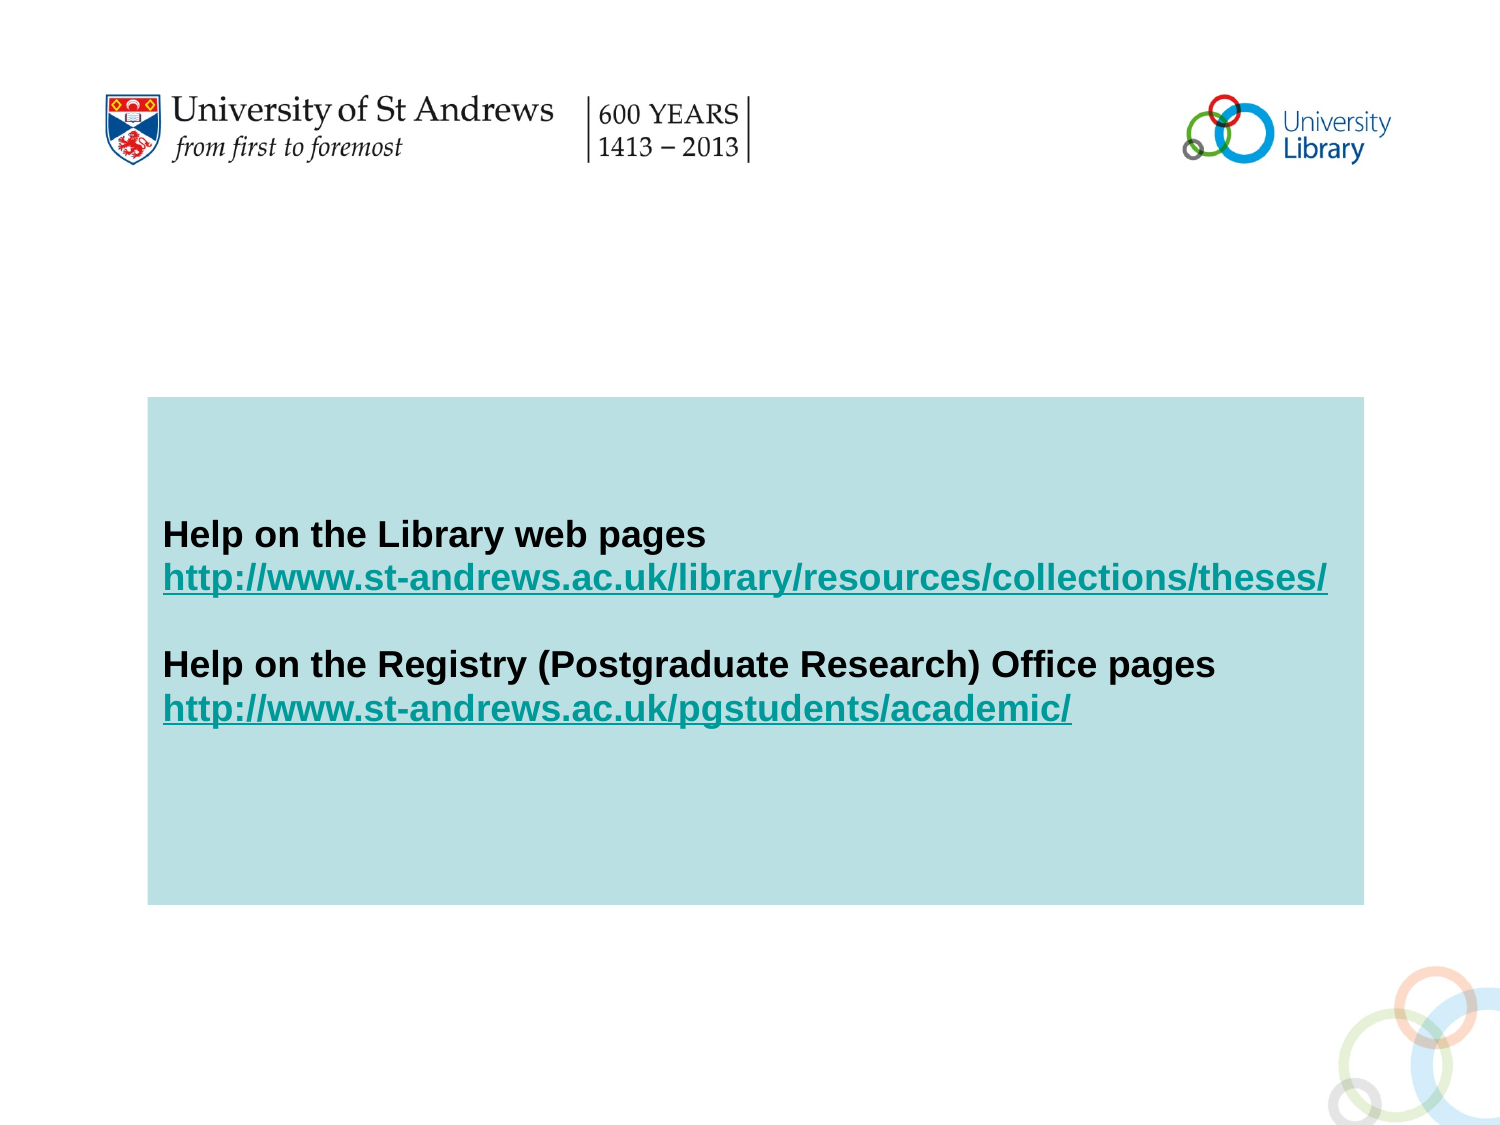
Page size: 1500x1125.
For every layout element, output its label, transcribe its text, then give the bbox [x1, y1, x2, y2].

list Help on the Library web pages http://www.st-andrews.ac.uk/library/resources/collections/theses/ Help on the Registry (Postgraduate Research) Office pages http://www.st-andrews.ac.uk/pgstudents/academic/ [147, 397, 1365, 905]
picture [101, 90, 1399, 172]
picture [1325, 964, 1500, 1125]
